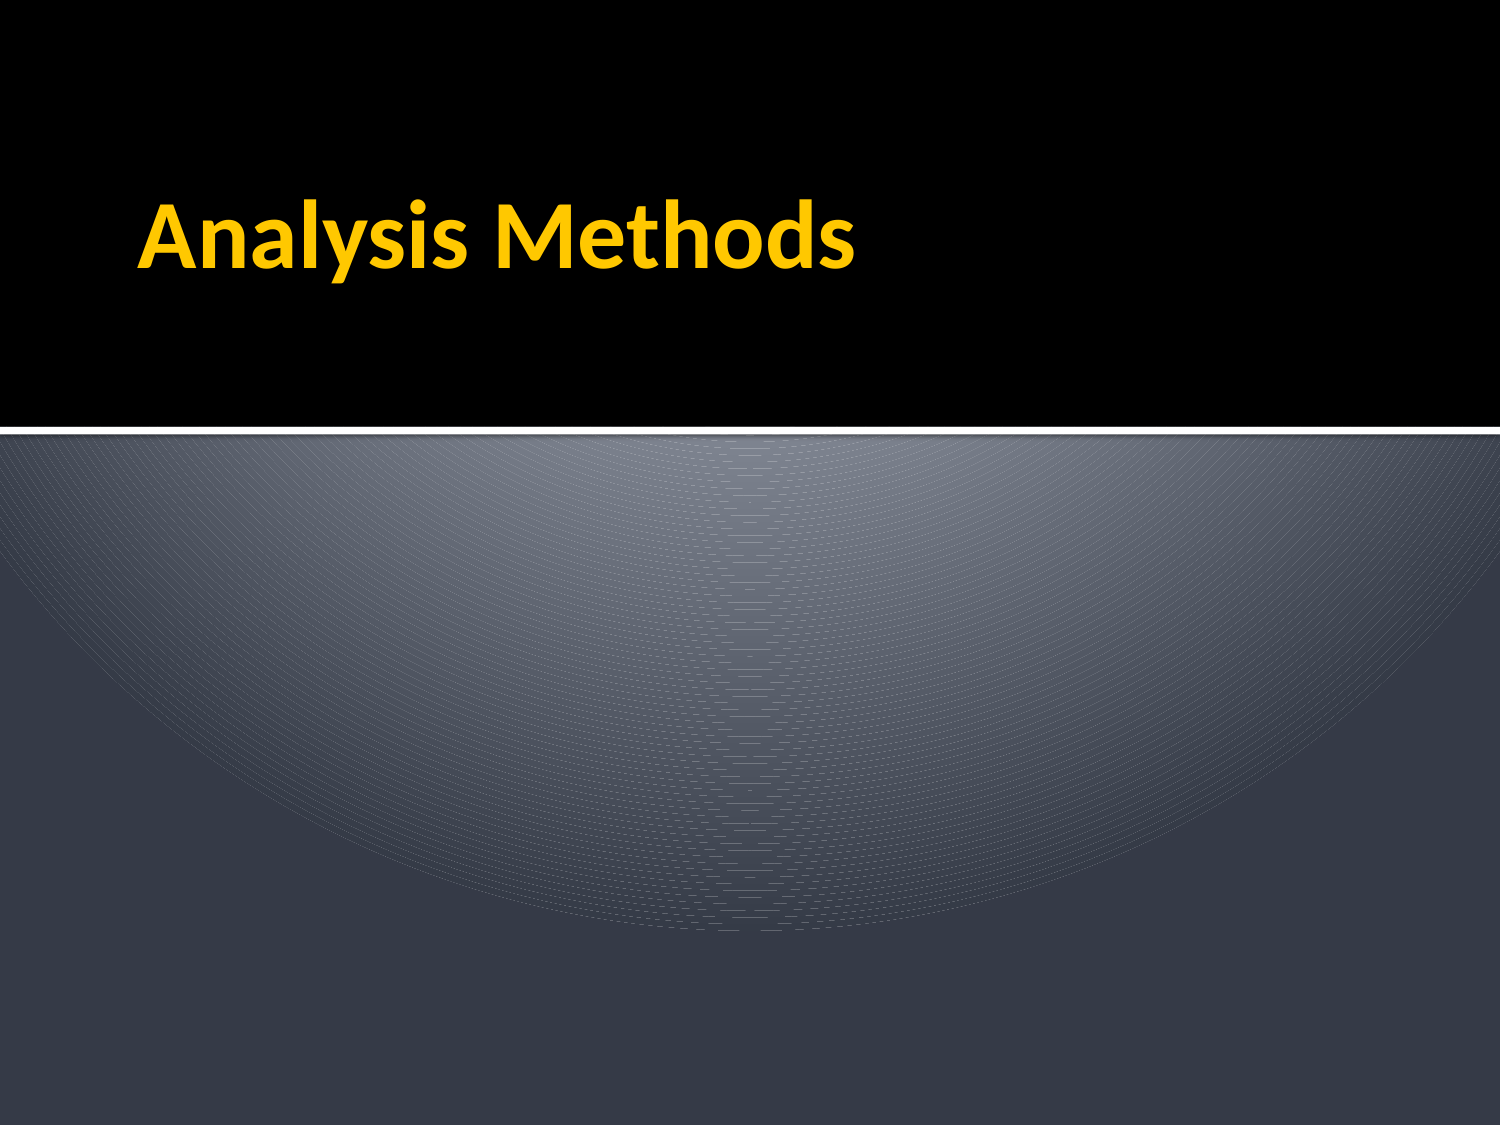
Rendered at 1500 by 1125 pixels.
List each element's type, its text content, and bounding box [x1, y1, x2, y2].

title Analysis Methods [123, 19, 1438, 288]
